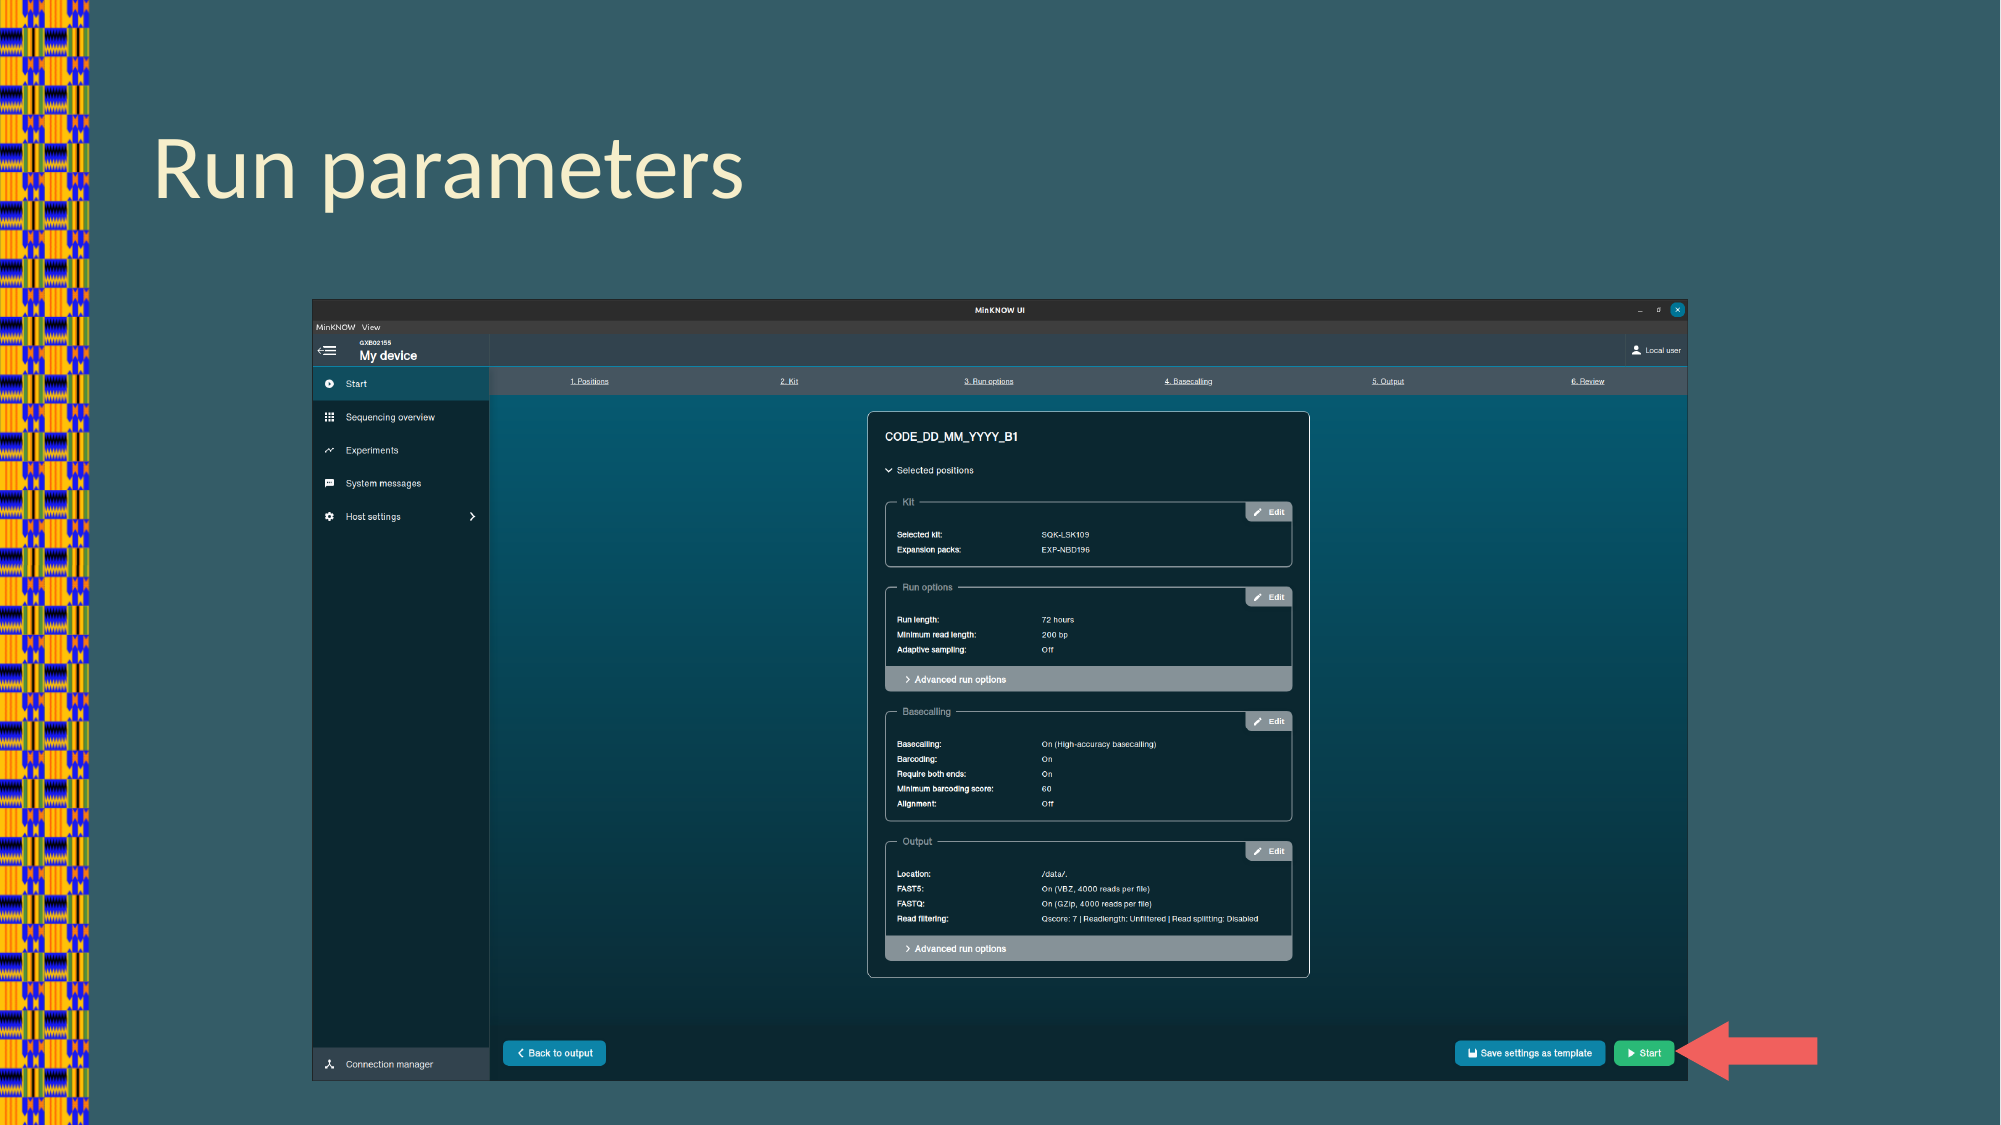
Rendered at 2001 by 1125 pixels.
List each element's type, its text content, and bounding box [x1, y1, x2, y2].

title Run parameters [137, 59, 1863, 278]
text_box [1691, 1021, 1818, 1081]
picture [0, 0, 2001, 1125]
